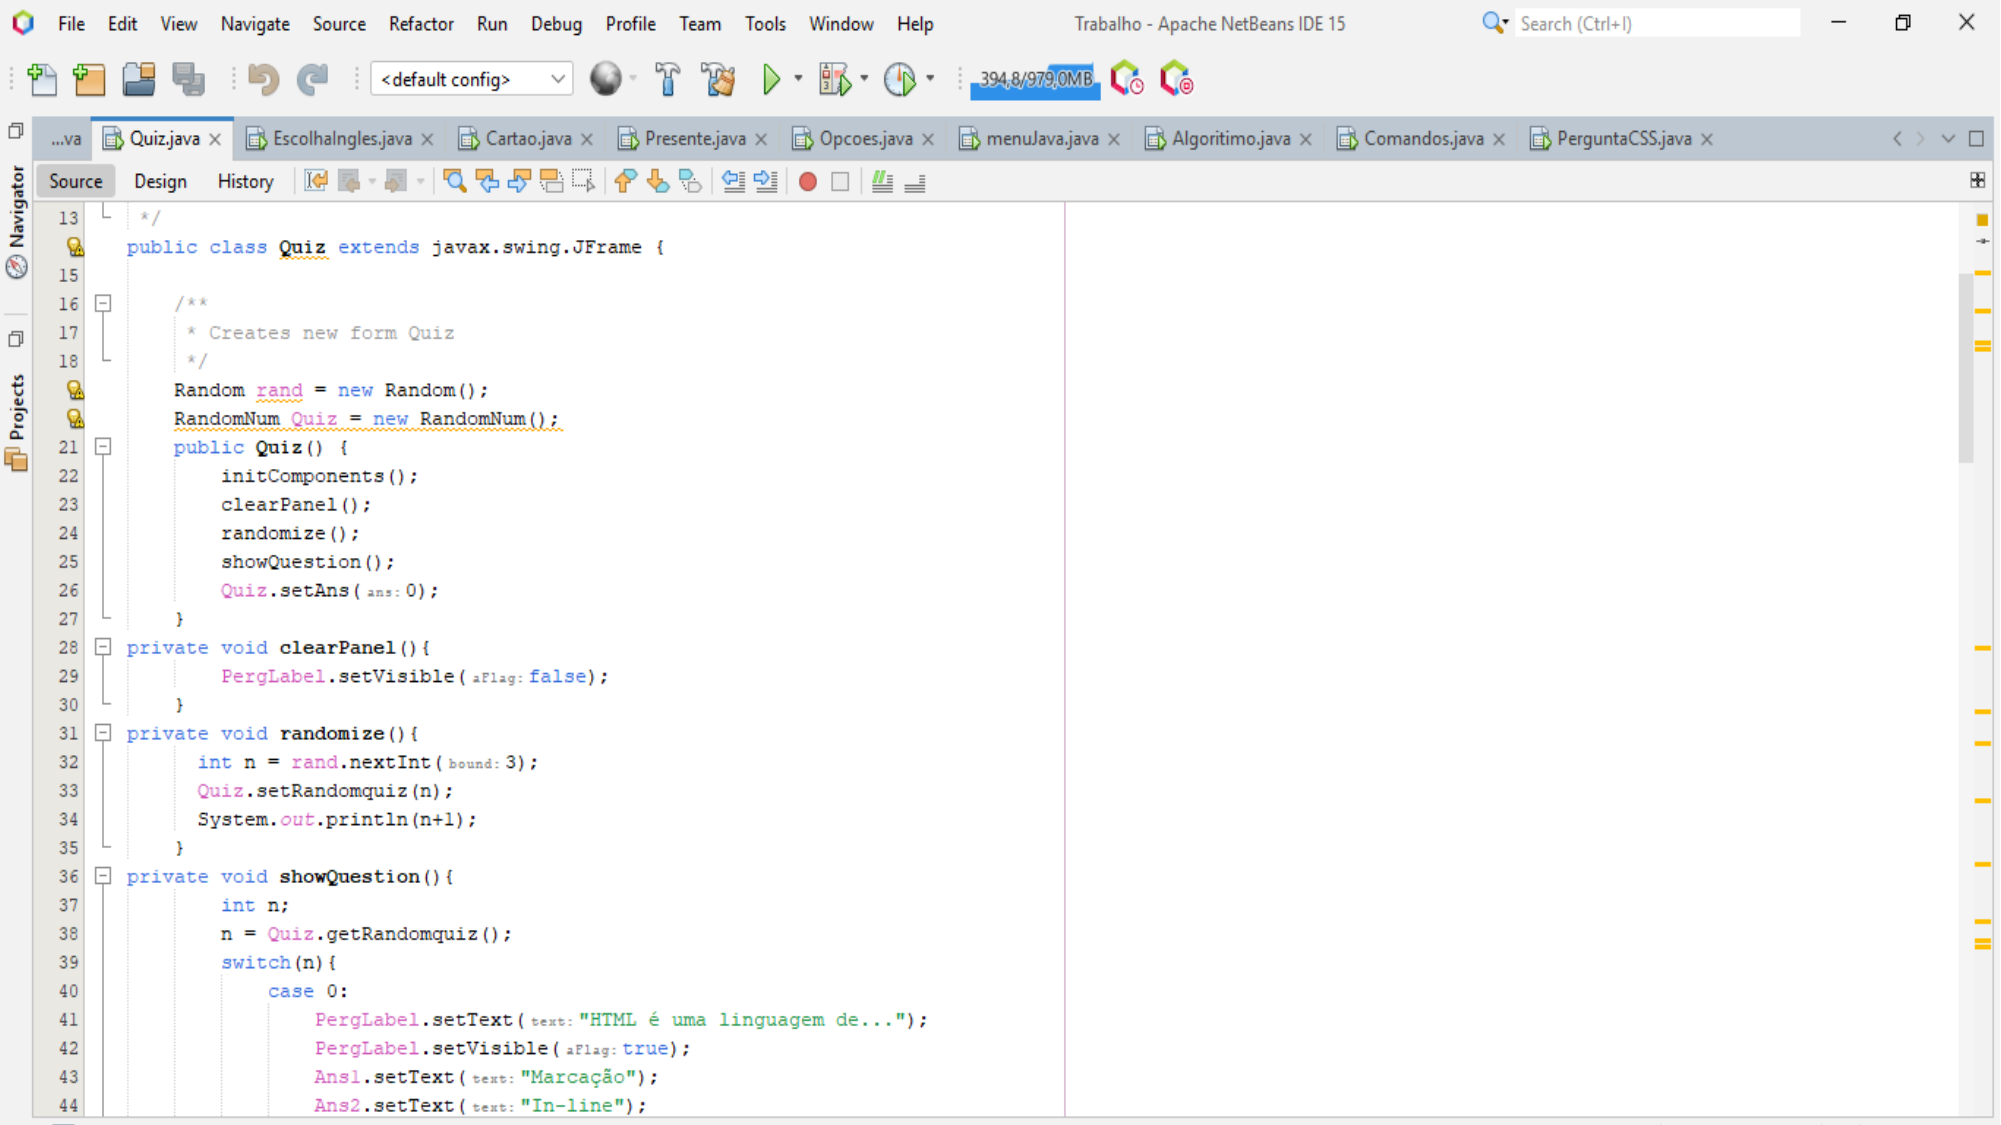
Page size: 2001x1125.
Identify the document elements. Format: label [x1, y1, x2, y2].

list [0, 0, 2000, 1125]
